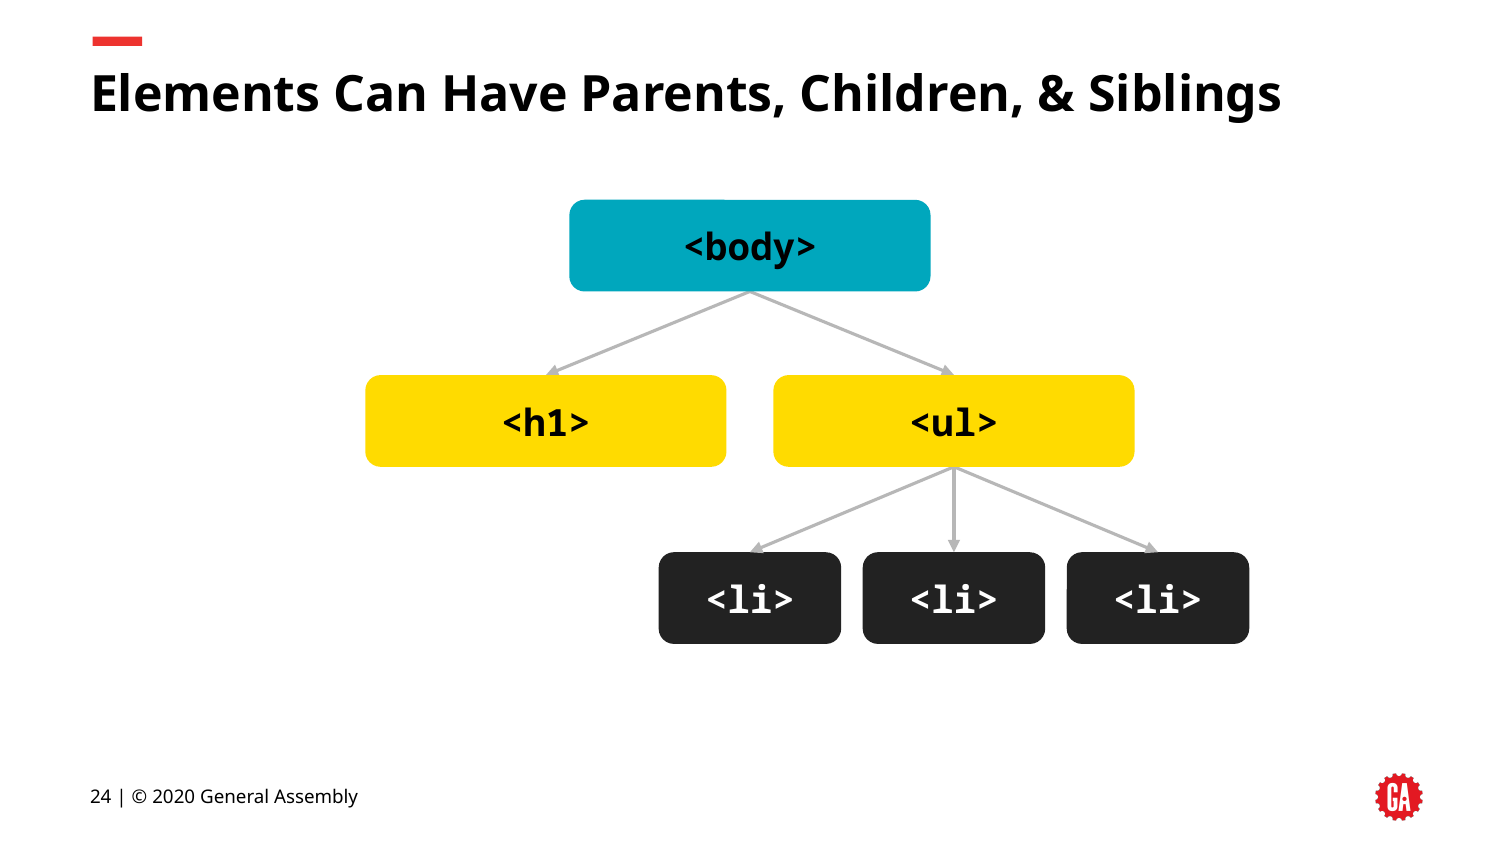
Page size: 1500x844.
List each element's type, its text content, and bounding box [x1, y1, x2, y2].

text_box <li> [658, 552, 842, 644]
text_box <body> [569, 199, 931, 289]
title Elements Can Have Parents, Children, & Siblings [75, 46, 1473, 140]
slide_number ‹#› | © 2020 General Assembly [75, 764, 465, 830]
text_box <li> [862, 561, 1046, 644]
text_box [545, 291, 747, 376]
picture [1373, 771, 1425, 823]
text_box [749, 291, 955, 376]
text_box <ul> [773, 375, 1135, 465]
text_box <li> [1066, 552, 1250, 644]
text_box <h1> [365, 375, 727, 467]
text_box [953, 466, 1159, 553]
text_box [749, 466, 952, 553]
